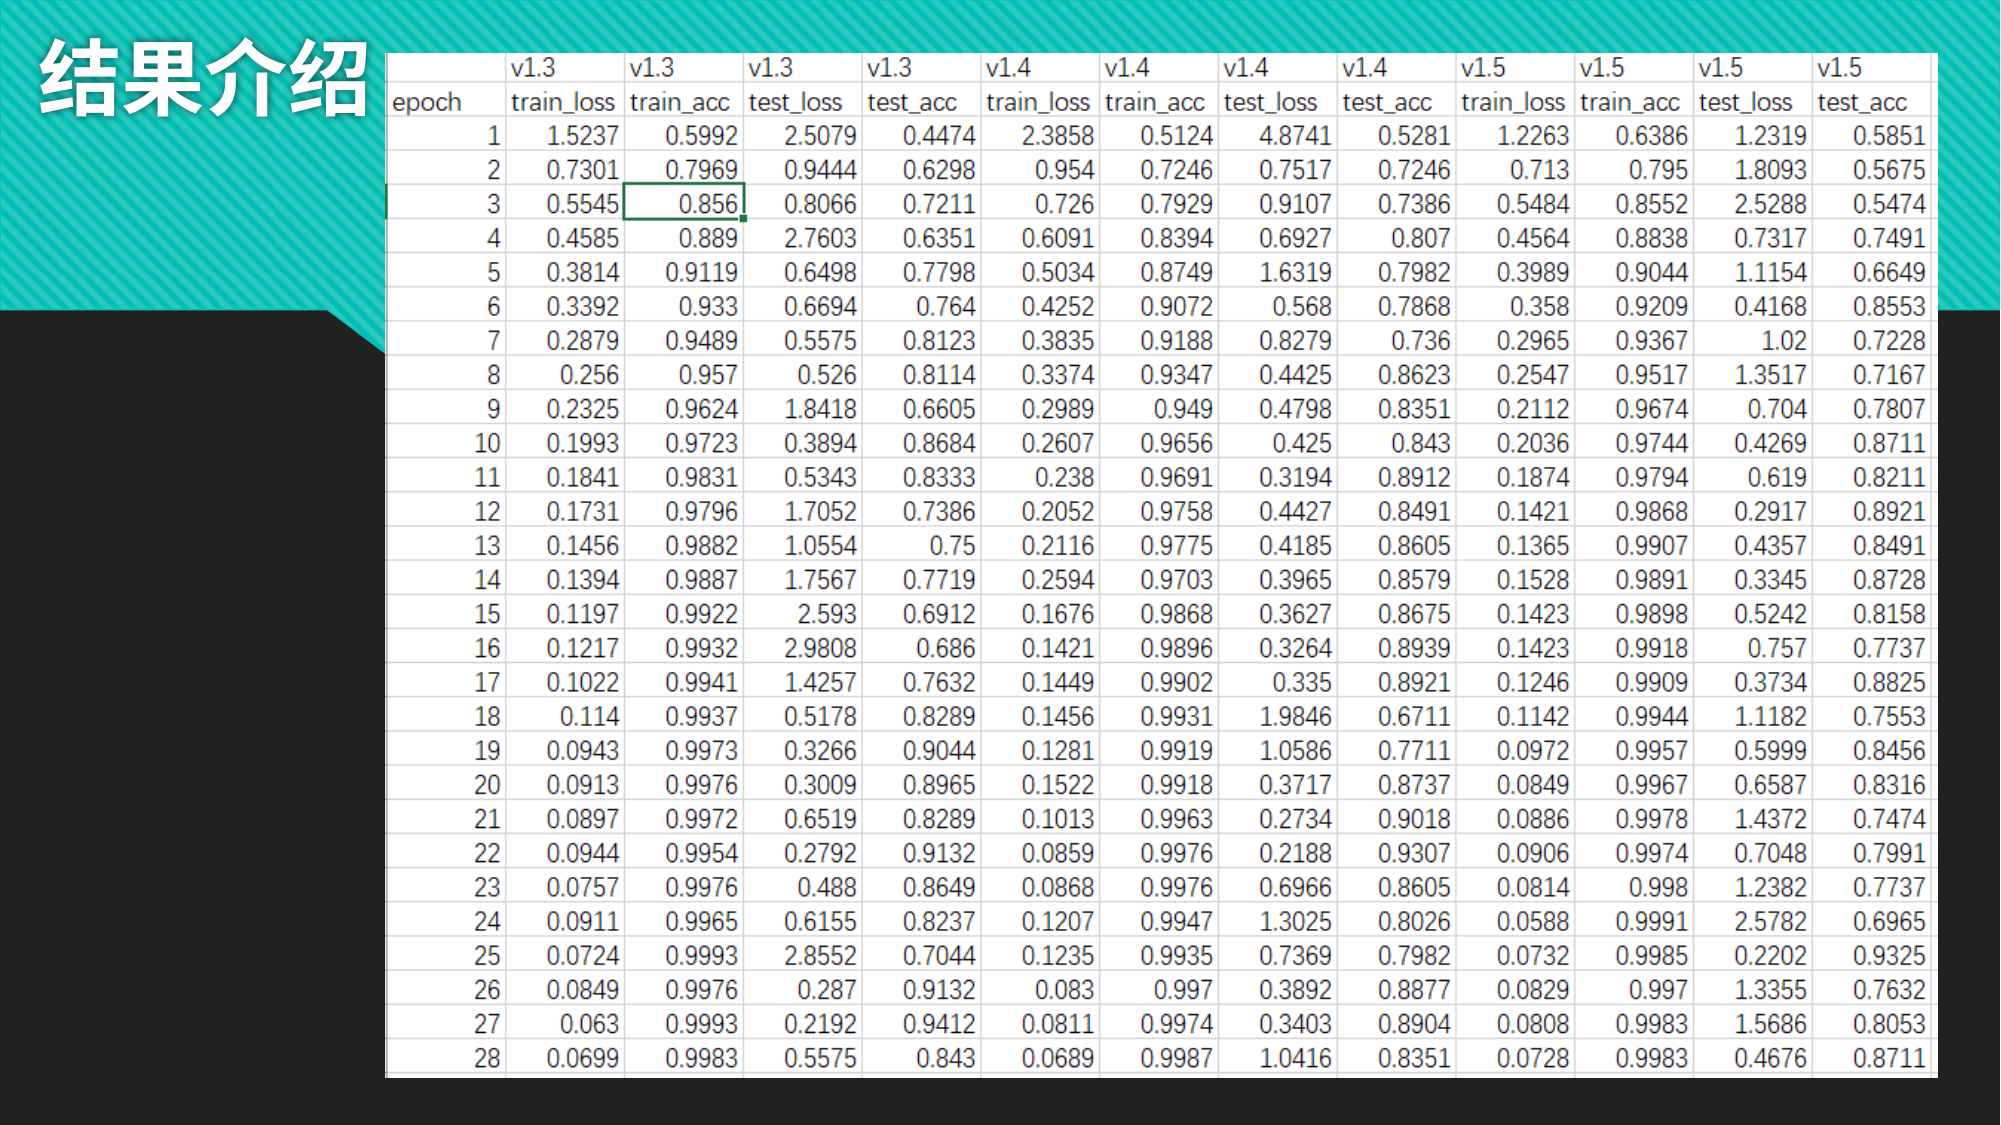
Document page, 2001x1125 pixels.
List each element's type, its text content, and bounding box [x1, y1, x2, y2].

title 结果介绍 [23, 0, 1758, 134]
picture [385, 53, 1938, 1078]
